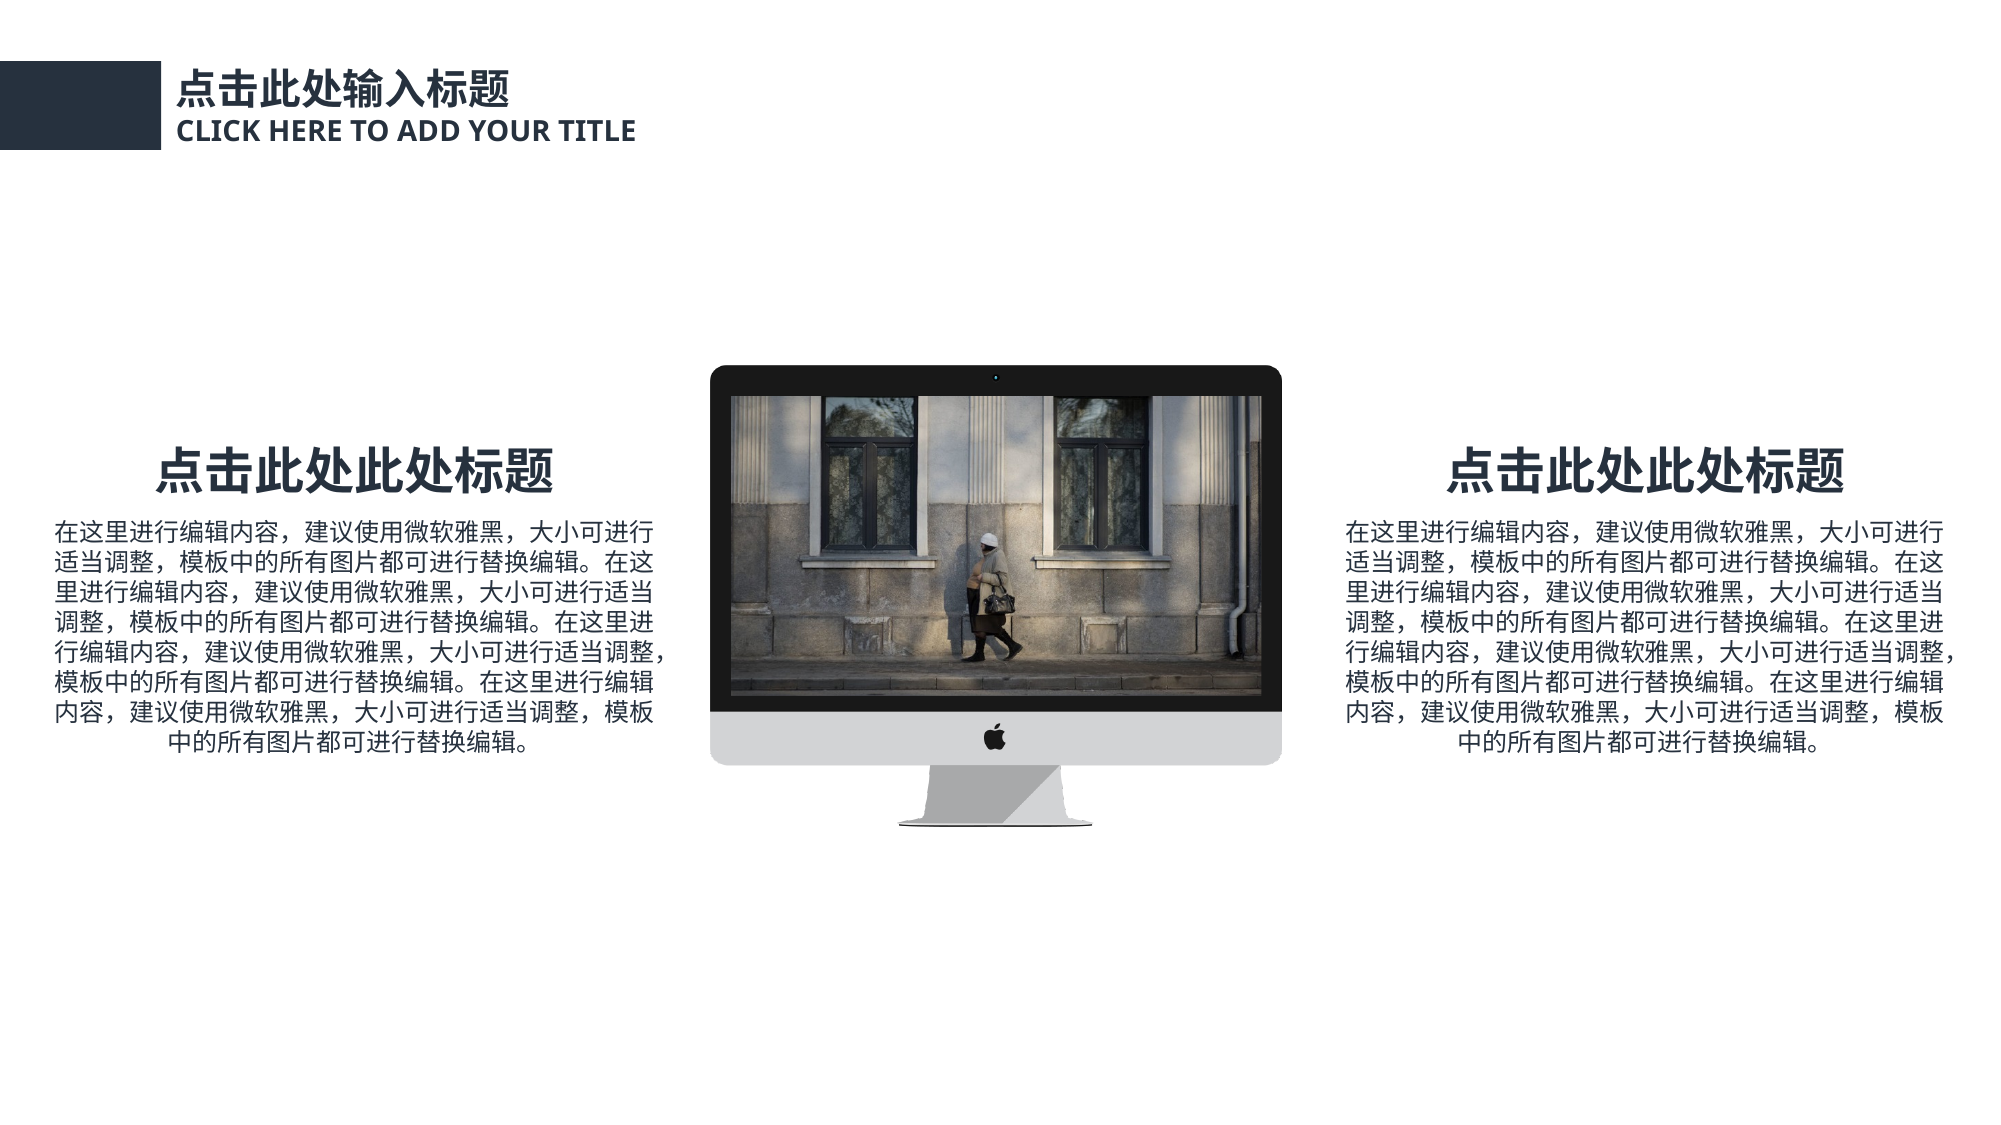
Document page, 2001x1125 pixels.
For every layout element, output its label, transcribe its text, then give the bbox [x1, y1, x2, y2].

text_box 点击此处输入标题 CLICK HERE TO ADD YOUR TITLE [161, 55, 820, 155]
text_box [1333, 432, 1958, 759]
text_box [0, 60, 161, 151]
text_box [701, 355, 1299, 837]
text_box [42, 432, 667, 759]
